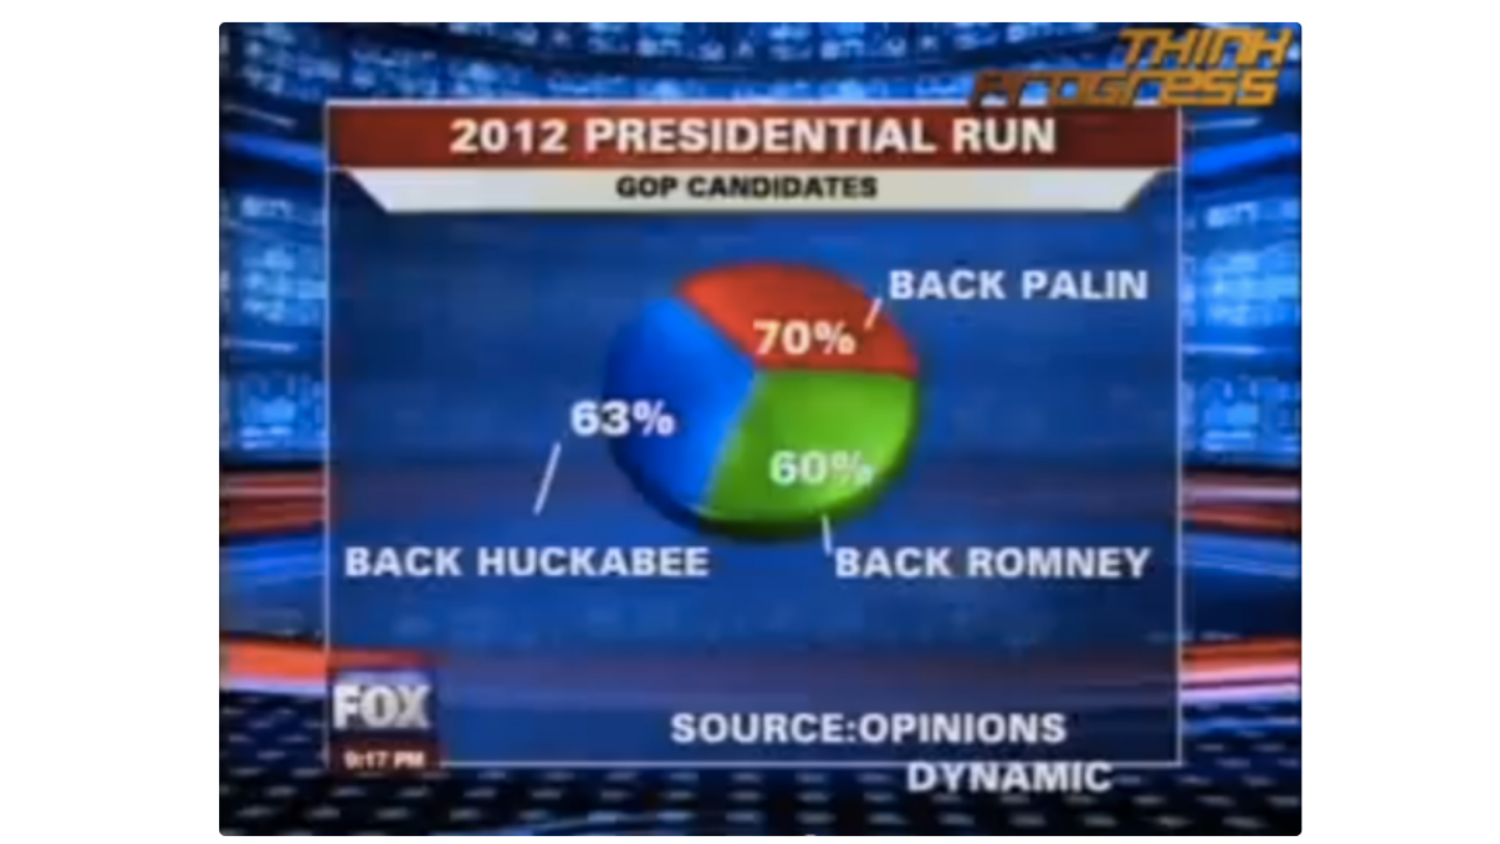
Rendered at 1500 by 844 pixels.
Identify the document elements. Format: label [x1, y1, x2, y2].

picture [187, 0, 1312, 844]
